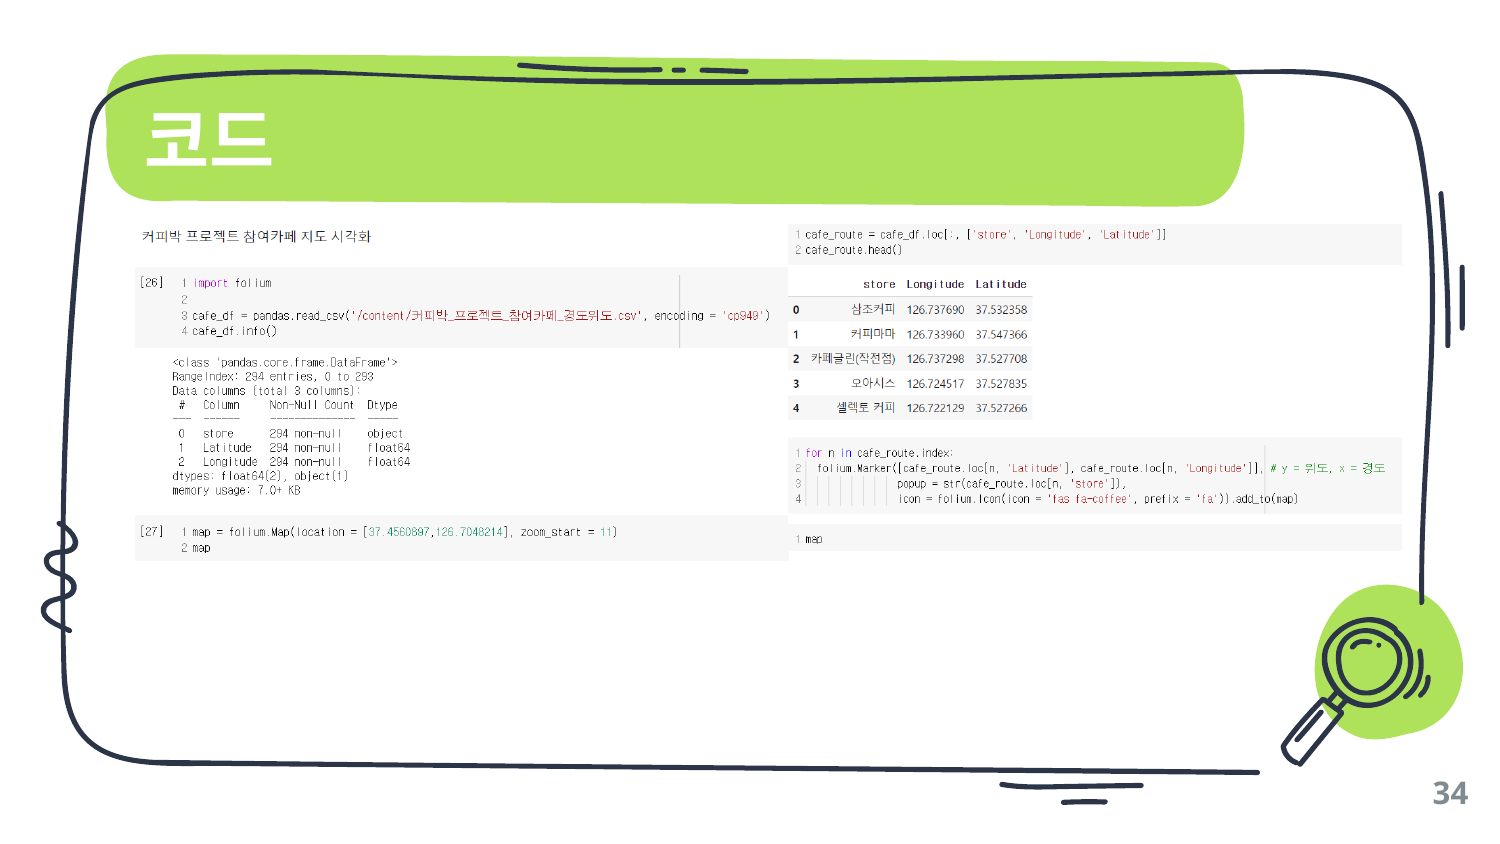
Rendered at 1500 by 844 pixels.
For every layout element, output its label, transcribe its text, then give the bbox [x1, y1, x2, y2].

title 코드 [144, 112, 1200, 178]
text_box [1403, 648, 1424, 700]
text_box [1418, 674, 1431, 698]
text_box [1280, 617, 1414, 767]
picture [132, 224, 1402, 562]
slide_number 34 [1378, 769, 1469, 820]
